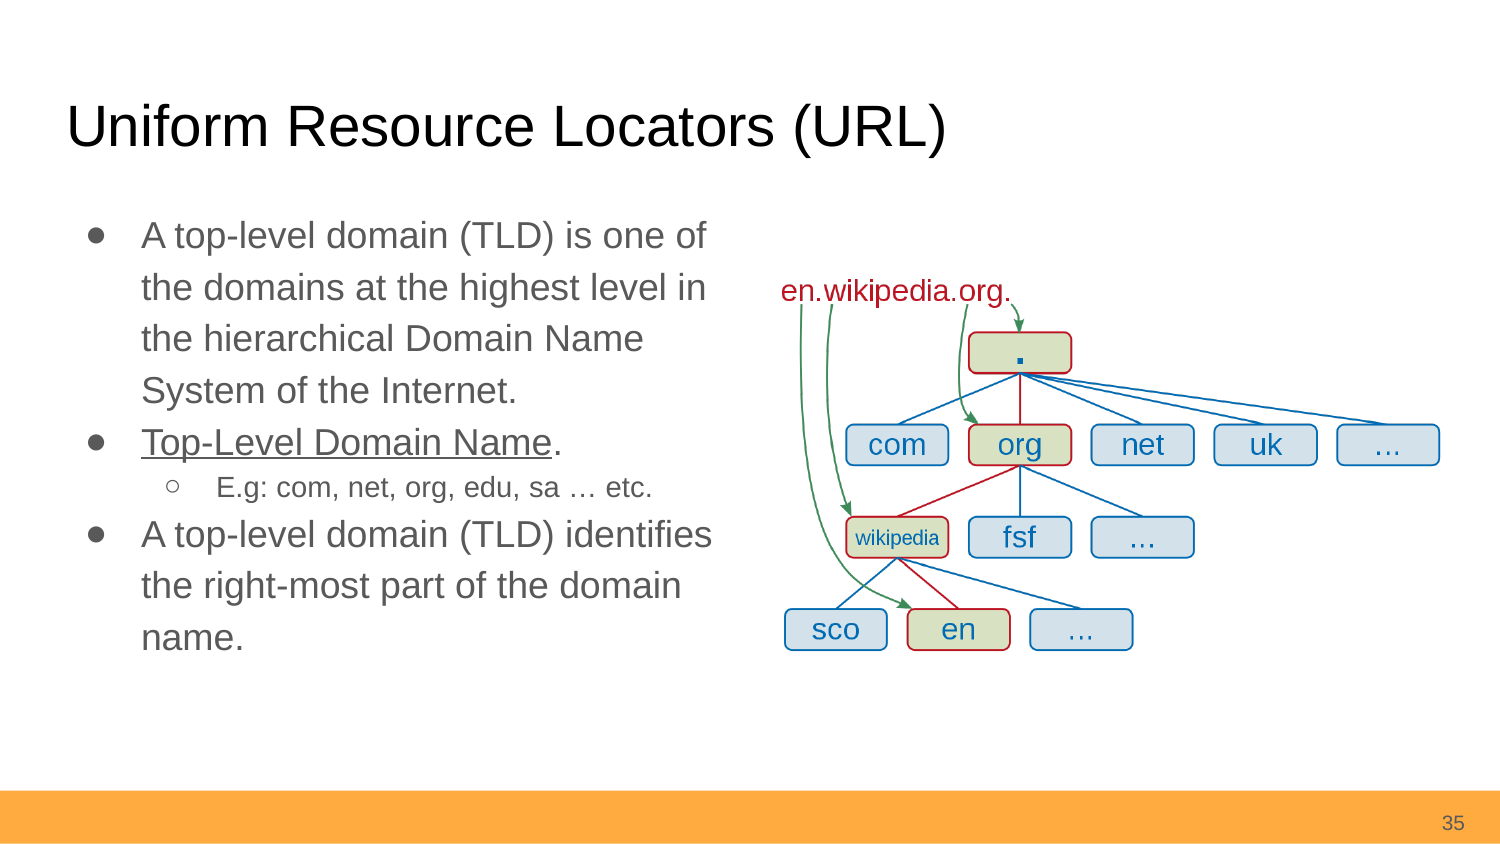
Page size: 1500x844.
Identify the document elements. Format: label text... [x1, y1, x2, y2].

picture [764, 278, 1451, 660]
title Uniform Resource Locators (URL) [51, 72, 1449, 167]
list A top-level domain (TLD) is one of the domains at the highest level in the hierarchical Domain Name System of the Internet. Top-Level Domain Name. E.g: com, net, org, edu, sa … etc. A top-level domain (TLD) identifies the right-most part of the domain name. [51, 189, 765, 750]
slide_number 35 [1389, 789, 1480, 844]
